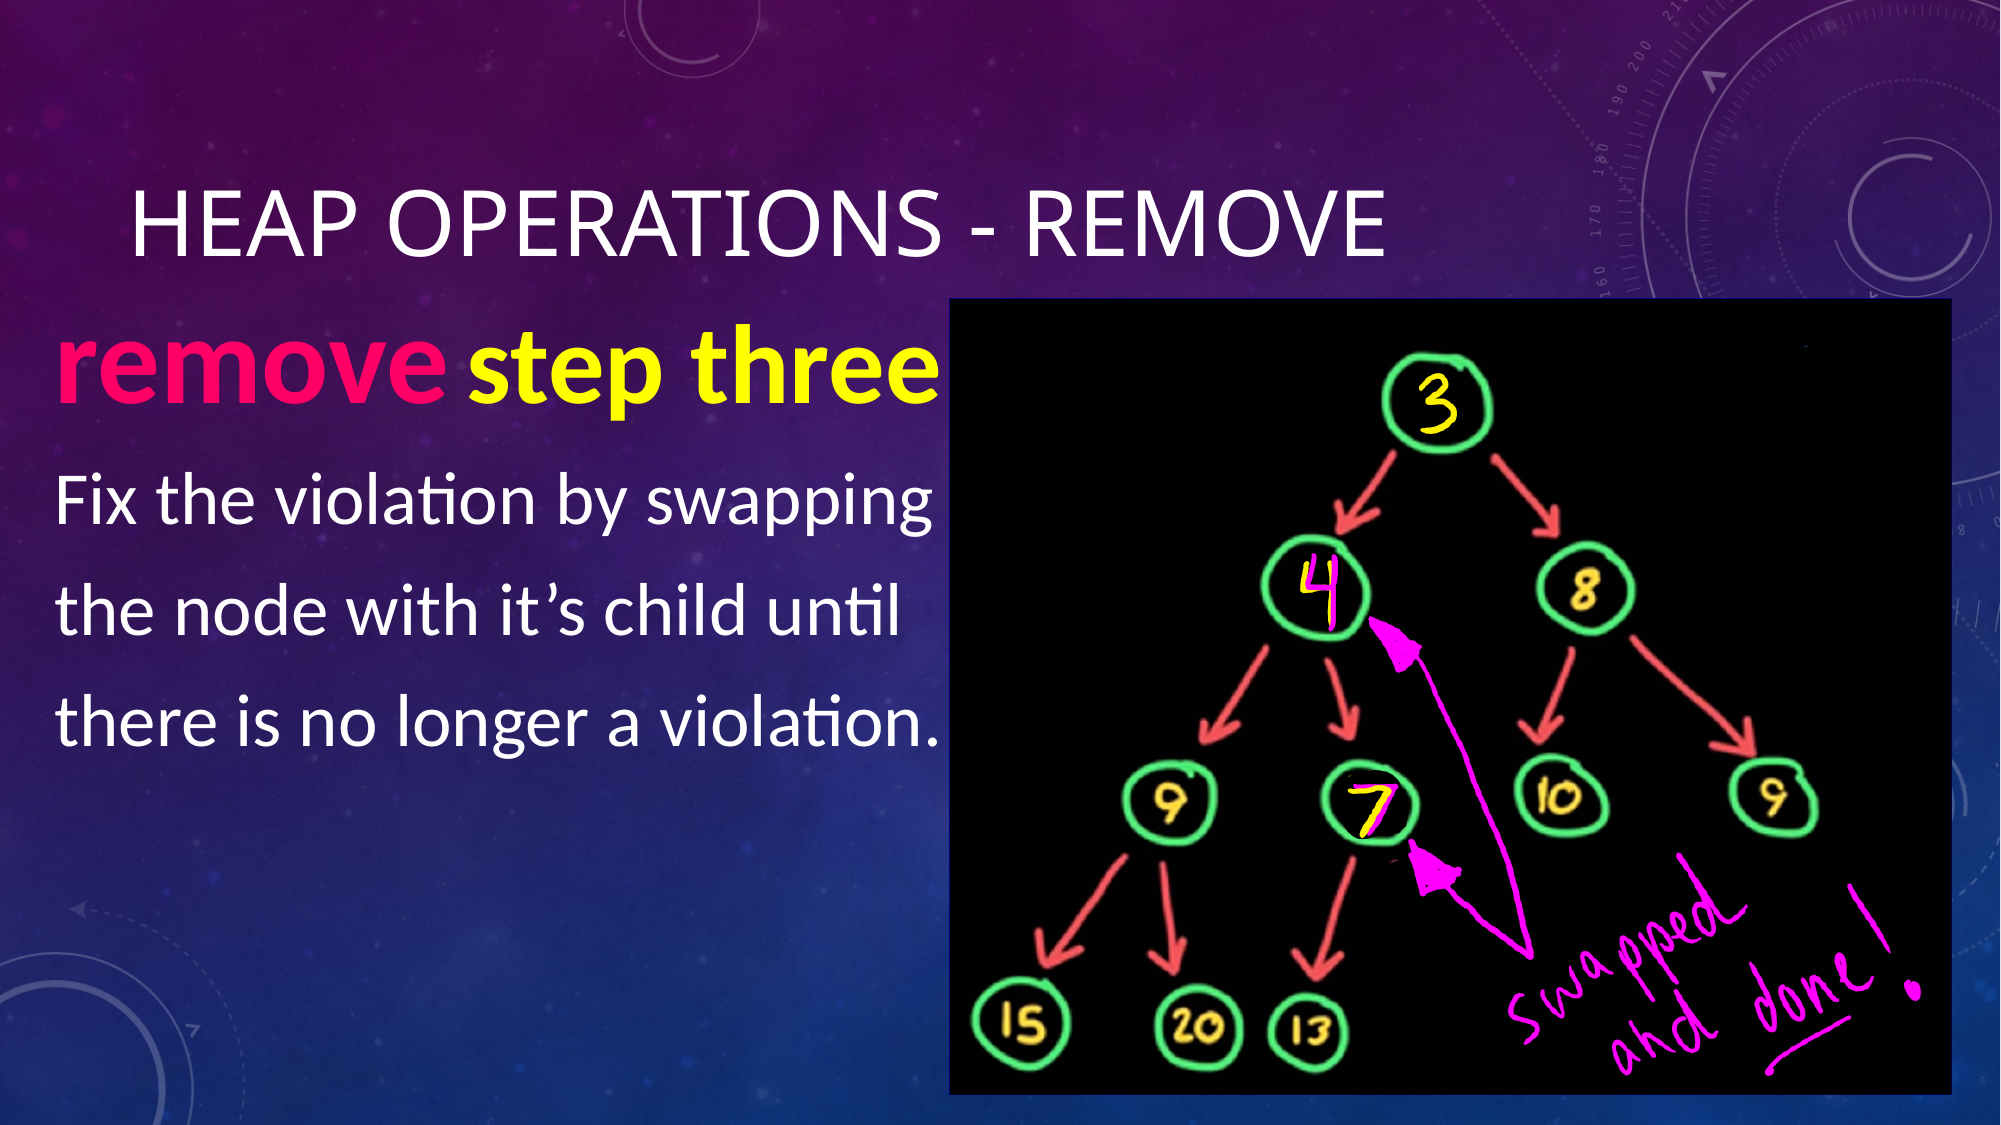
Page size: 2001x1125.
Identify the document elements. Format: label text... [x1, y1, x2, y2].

title heap operations - Remove [112, 99, 1775, 297]
picture [0, 0, 2001, 1125]
list remove step three Fix the violation by swapping the node with it’s child until there is no longer a violation. [39, 271, 1702, 1052]
